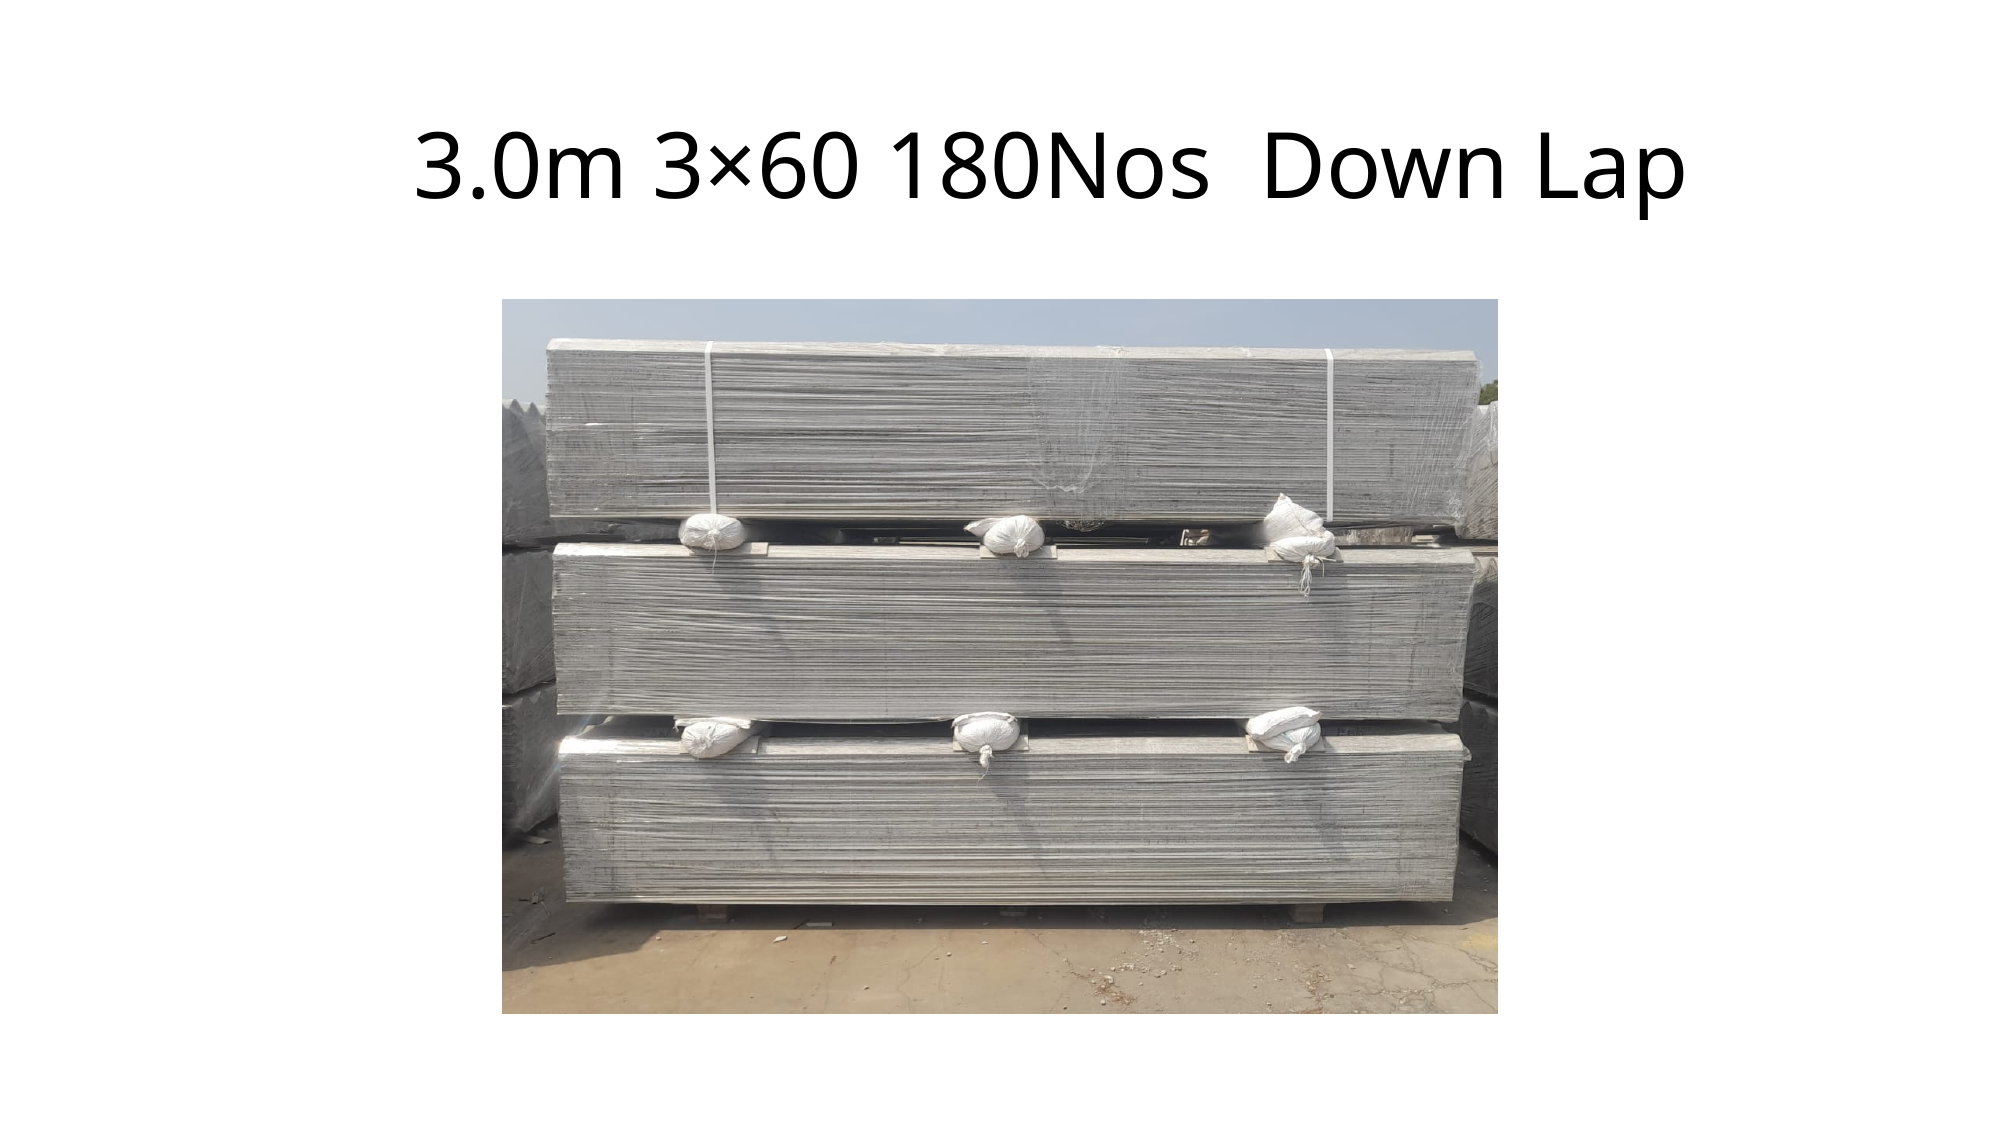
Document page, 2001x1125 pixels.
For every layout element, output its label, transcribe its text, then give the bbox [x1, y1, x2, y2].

title 3.0m 3×60 180Nos Down Lap [137, 59, 1863, 278]
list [502, 299, 1498, 1014]
